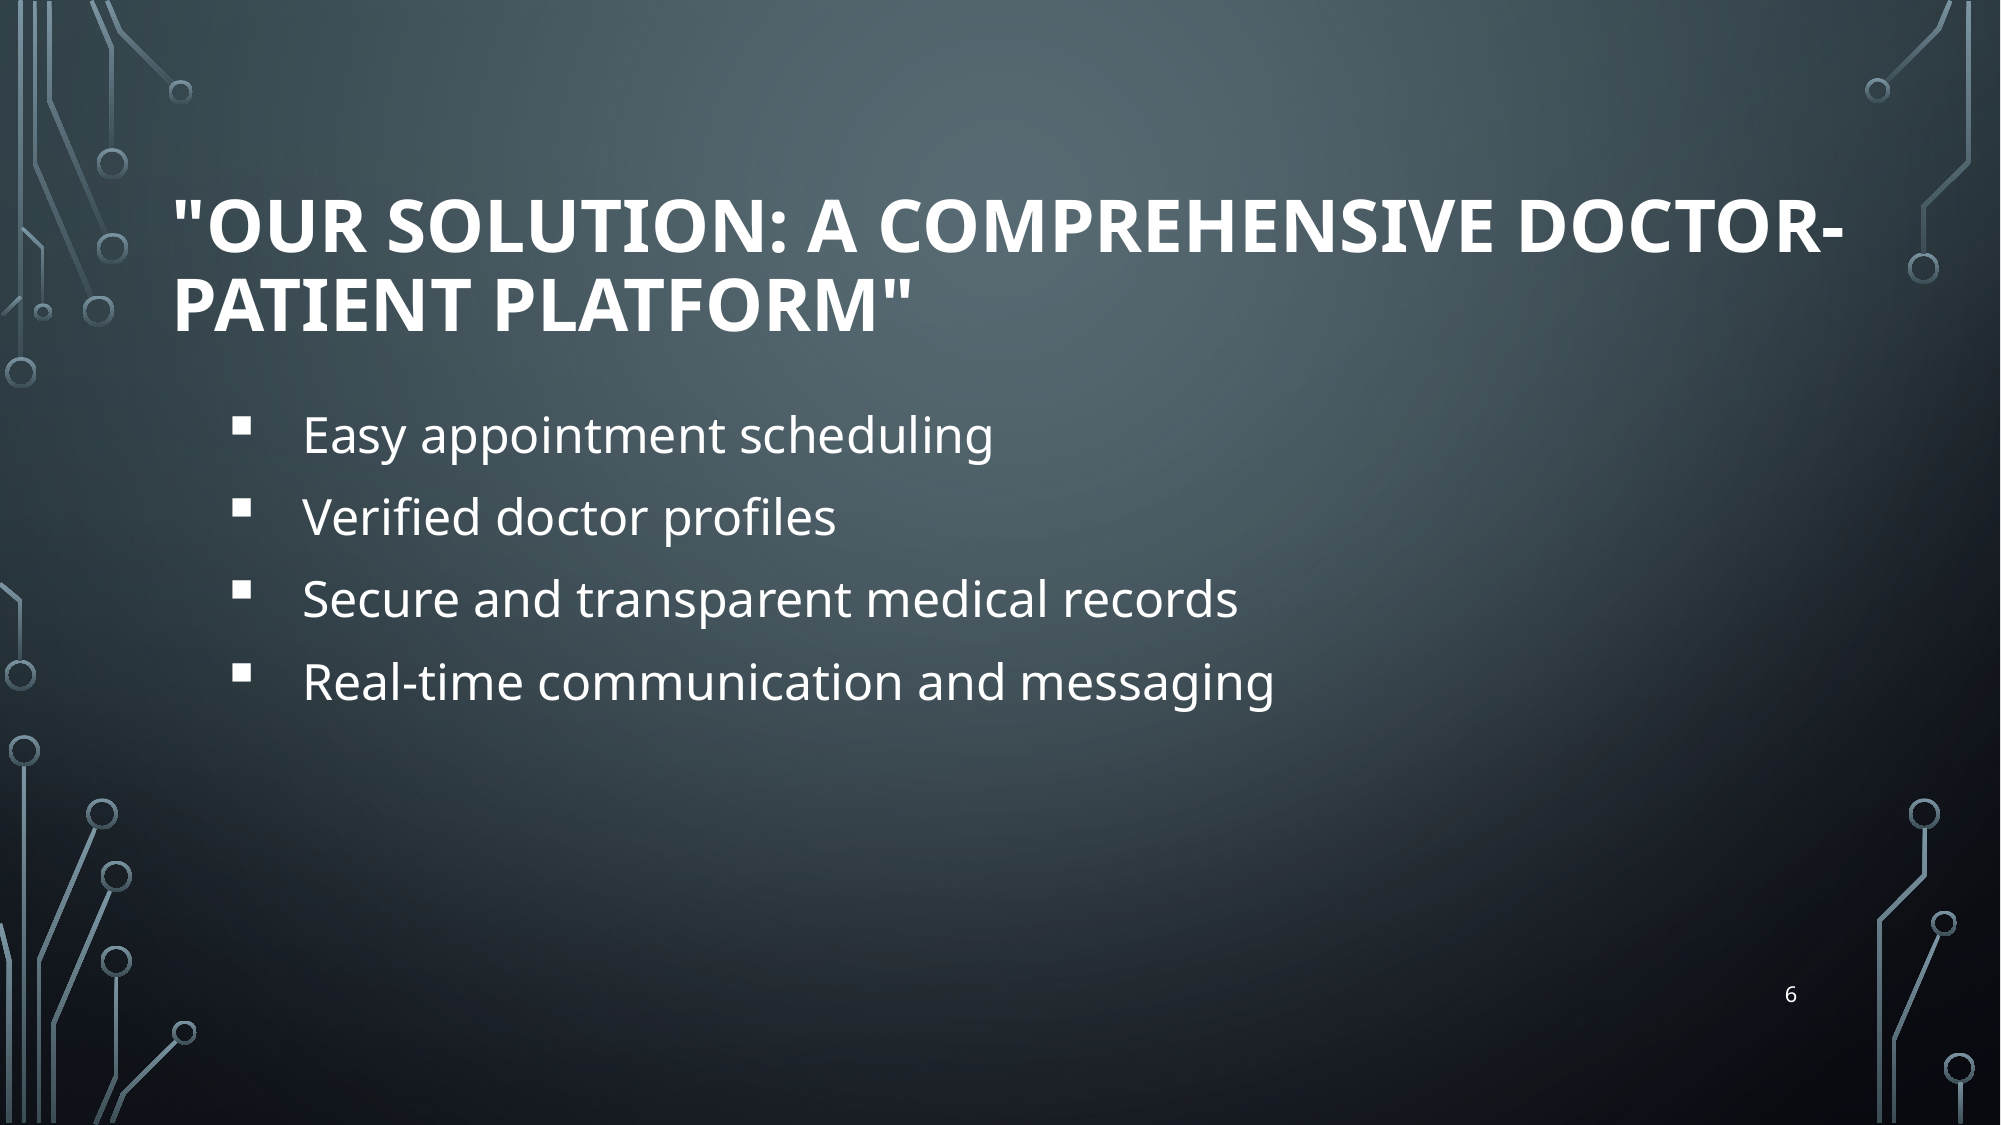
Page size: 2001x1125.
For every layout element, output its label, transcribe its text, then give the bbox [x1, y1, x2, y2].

title "Our Solution: A Comprehensive Doctor-Patient Platform" [156, 108, 1891, 355]
slide_number 6 [1685, 965, 1813, 1025]
list Easy appointment scheduling Verified doctor profiles Secure and transparent medical records Real-time communication and messaging [137, 383, 1931, 771]
